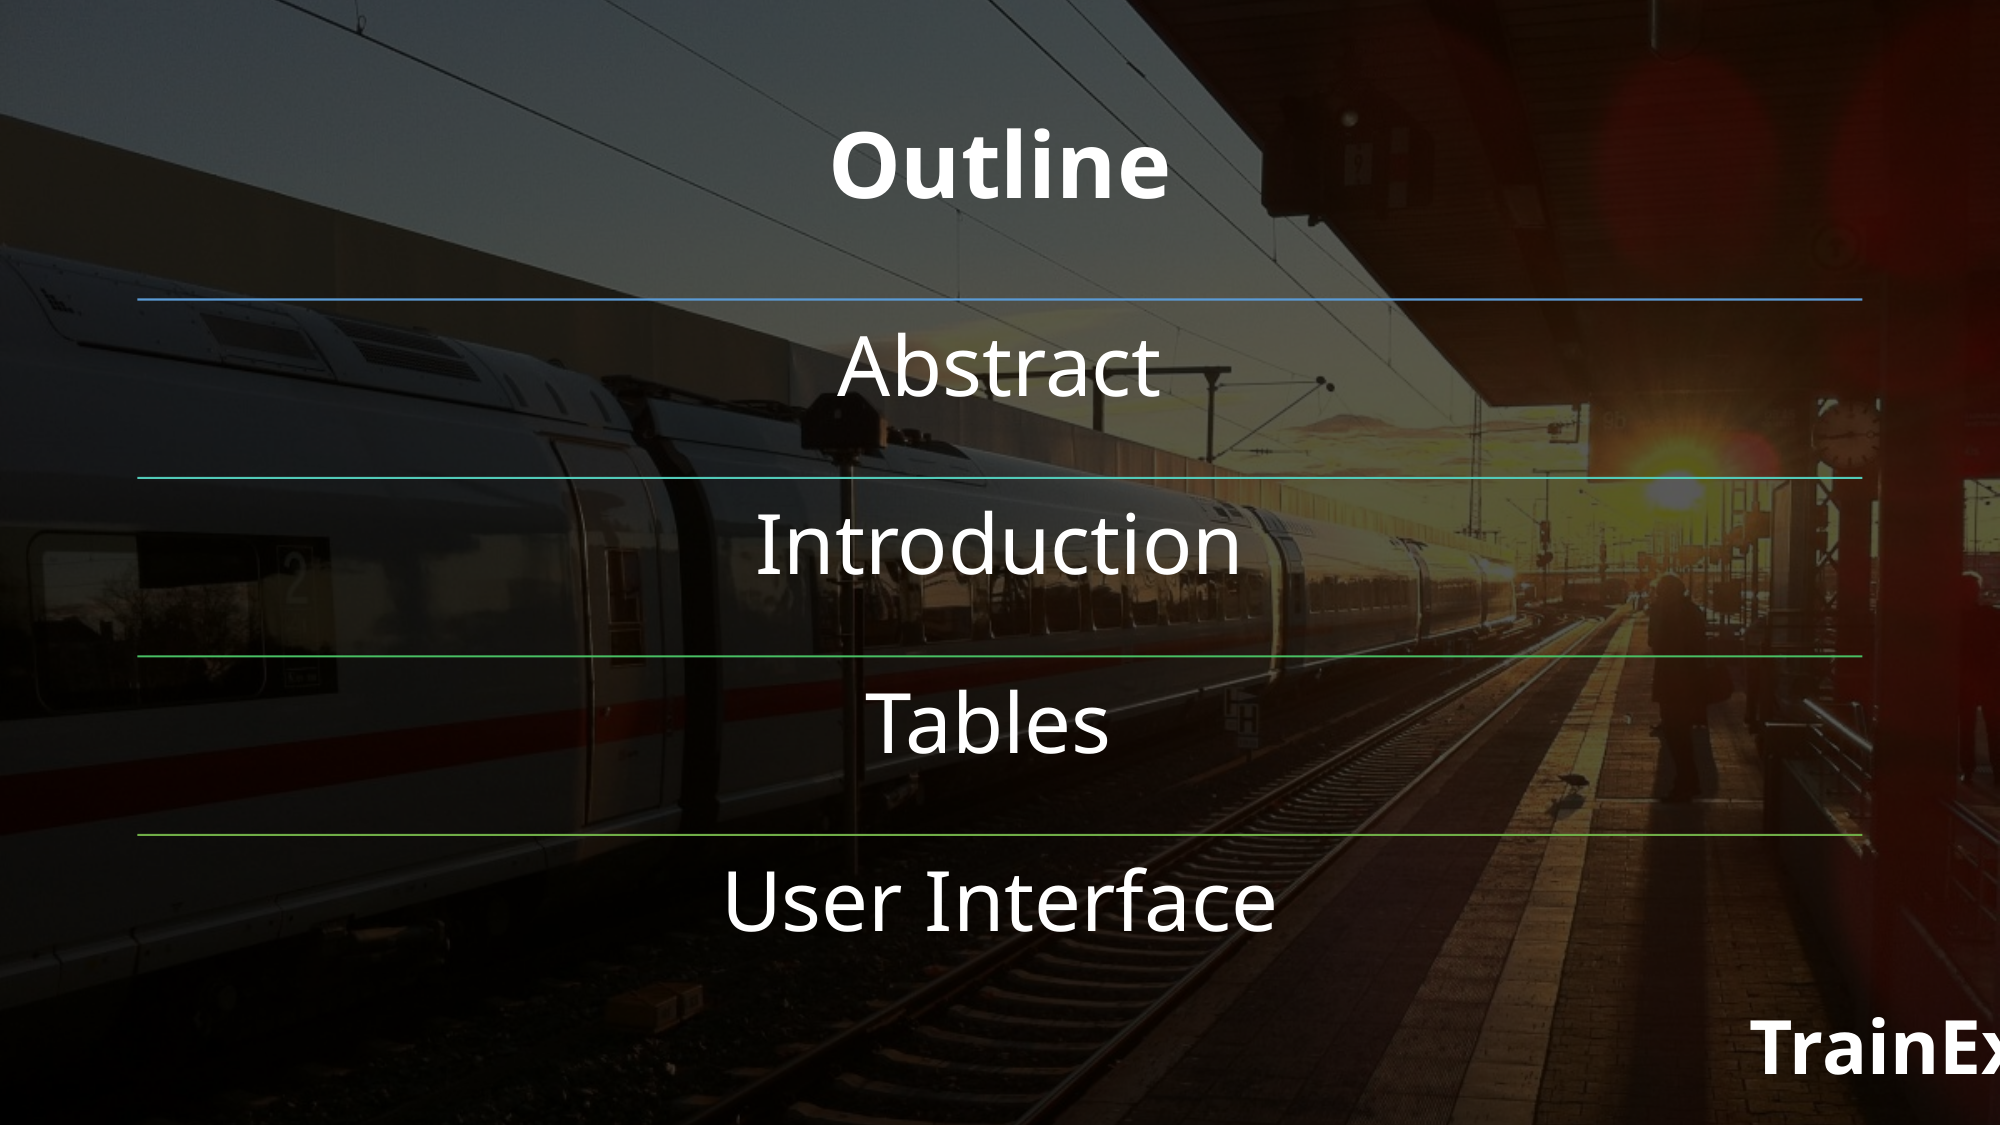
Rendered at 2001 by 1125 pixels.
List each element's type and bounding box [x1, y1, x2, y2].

picture [0, 0, 2000, 1125]
list [137, 299, 1863, 1014]
